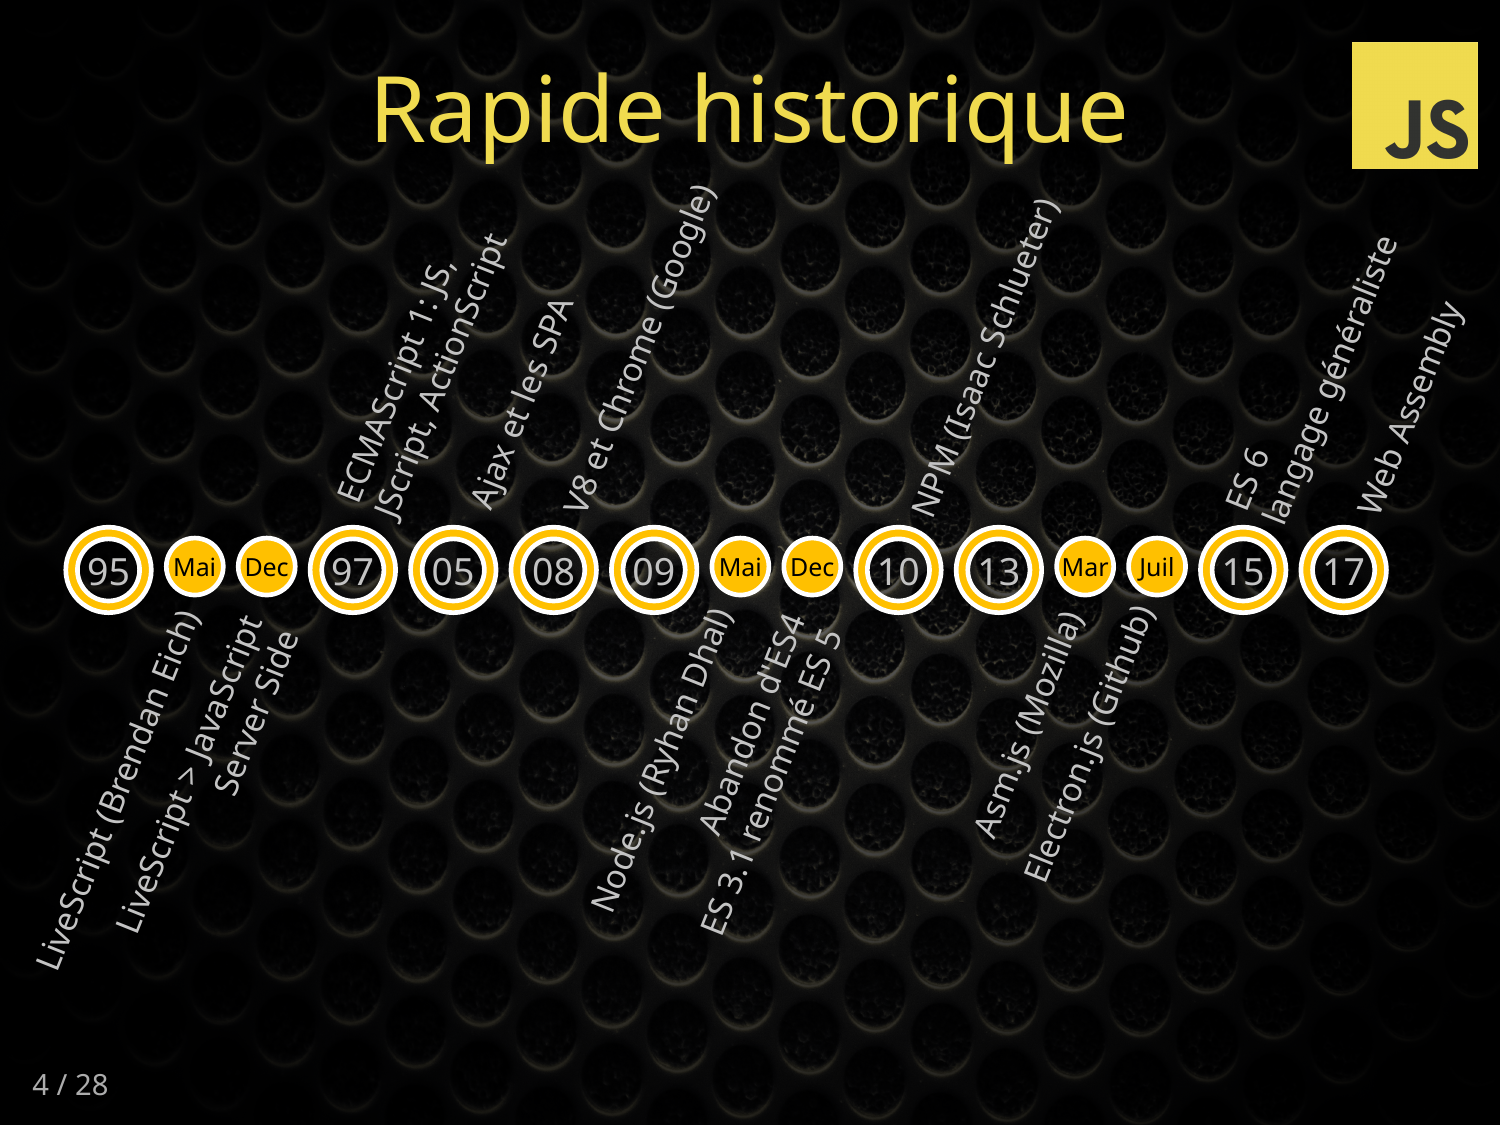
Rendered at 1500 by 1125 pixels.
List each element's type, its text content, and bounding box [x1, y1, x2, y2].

text_box Abandon d'ES4 ES 3.1 renommé ES 5 [641, 590, 862, 958]
text_box ES 6 langage généraliste [1203, 197, 1417, 547]
text_box 05 [408, 525, 499, 615]
text_box Dec [236, 535, 298, 598]
text_box 08 [508, 525, 599, 615]
text_box 13 [954, 525, 1044, 615]
text_box 97 [308, 525, 398, 615]
text_box V8 et Chrome (Google) [541, 161, 734, 537]
picture [1215, 544, 1233, 596]
text_box 17 [1298, 525, 1389, 615]
text_box 95 [63, 525, 154, 615]
text_box Node.js (Ryhan Dhal) [568, 584, 751, 935]
text_box Juil [1126, 535, 1188, 597]
text_box 10 [853, 525, 944, 615]
text_box Mai [709, 535, 771, 598]
text_box ECMAScript 1: JS, JScript, ActionScript [314, 195, 526, 540]
text_box Web Assembly [1335, 278, 1482, 537]
text_box 09 [609, 525, 700, 615]
text_box NPM (Isaac Schlueter) [889, 174, 1077, 540]
text_box Electron.js (Github) [1001, 582, 1173, 905]
text_box Ajax et les SPA [447, 273, 593, 530]
text_box Mar [1054, 535, 1116, 598]
text_box LiveScript > JavaScript Server Side [93, 592, 318, 971]
picture [1425, 42, 1478, 169]
text_box Dec [781, 535, 843, 598]
picture [267, 169, 1232, 1046]
text_box 15 [1198, 525, 1289, 615]
title Rapide historique [75, 42, 1425, 169]
picture [870, 542, 927, 598]
text_box Asm.js (Mozilla) [950, 588, 1102, 860]
text_box Mai [164, 535, 226, 598]
text_box LiveScript (Brendan Eich) [13, 587, 218, 993]
picture [525, 542, 582, 598]
